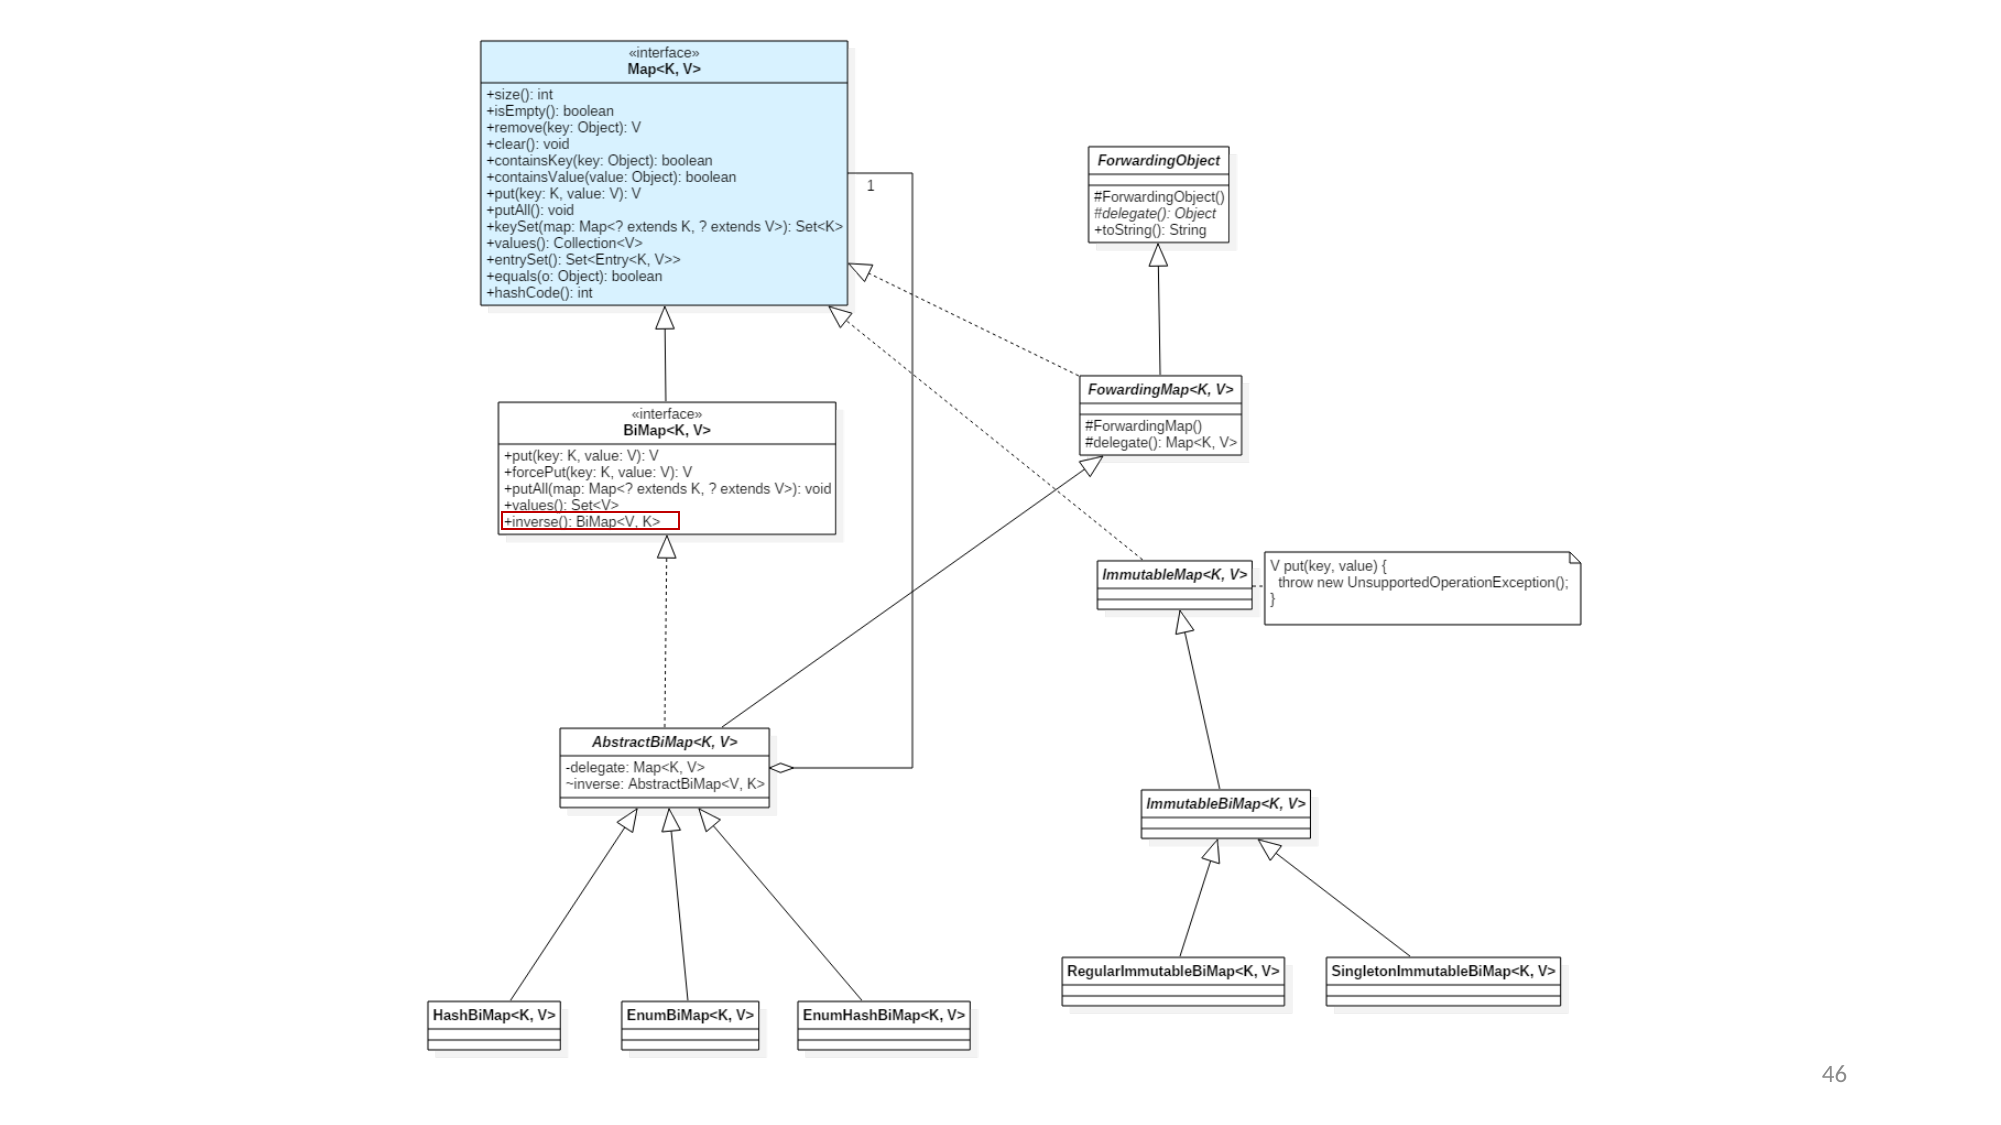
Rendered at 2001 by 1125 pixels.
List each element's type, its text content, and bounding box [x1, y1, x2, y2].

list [417, 30, 1626, 1094]
slide_number 47 [1412, 1042, 1863, 1103]
